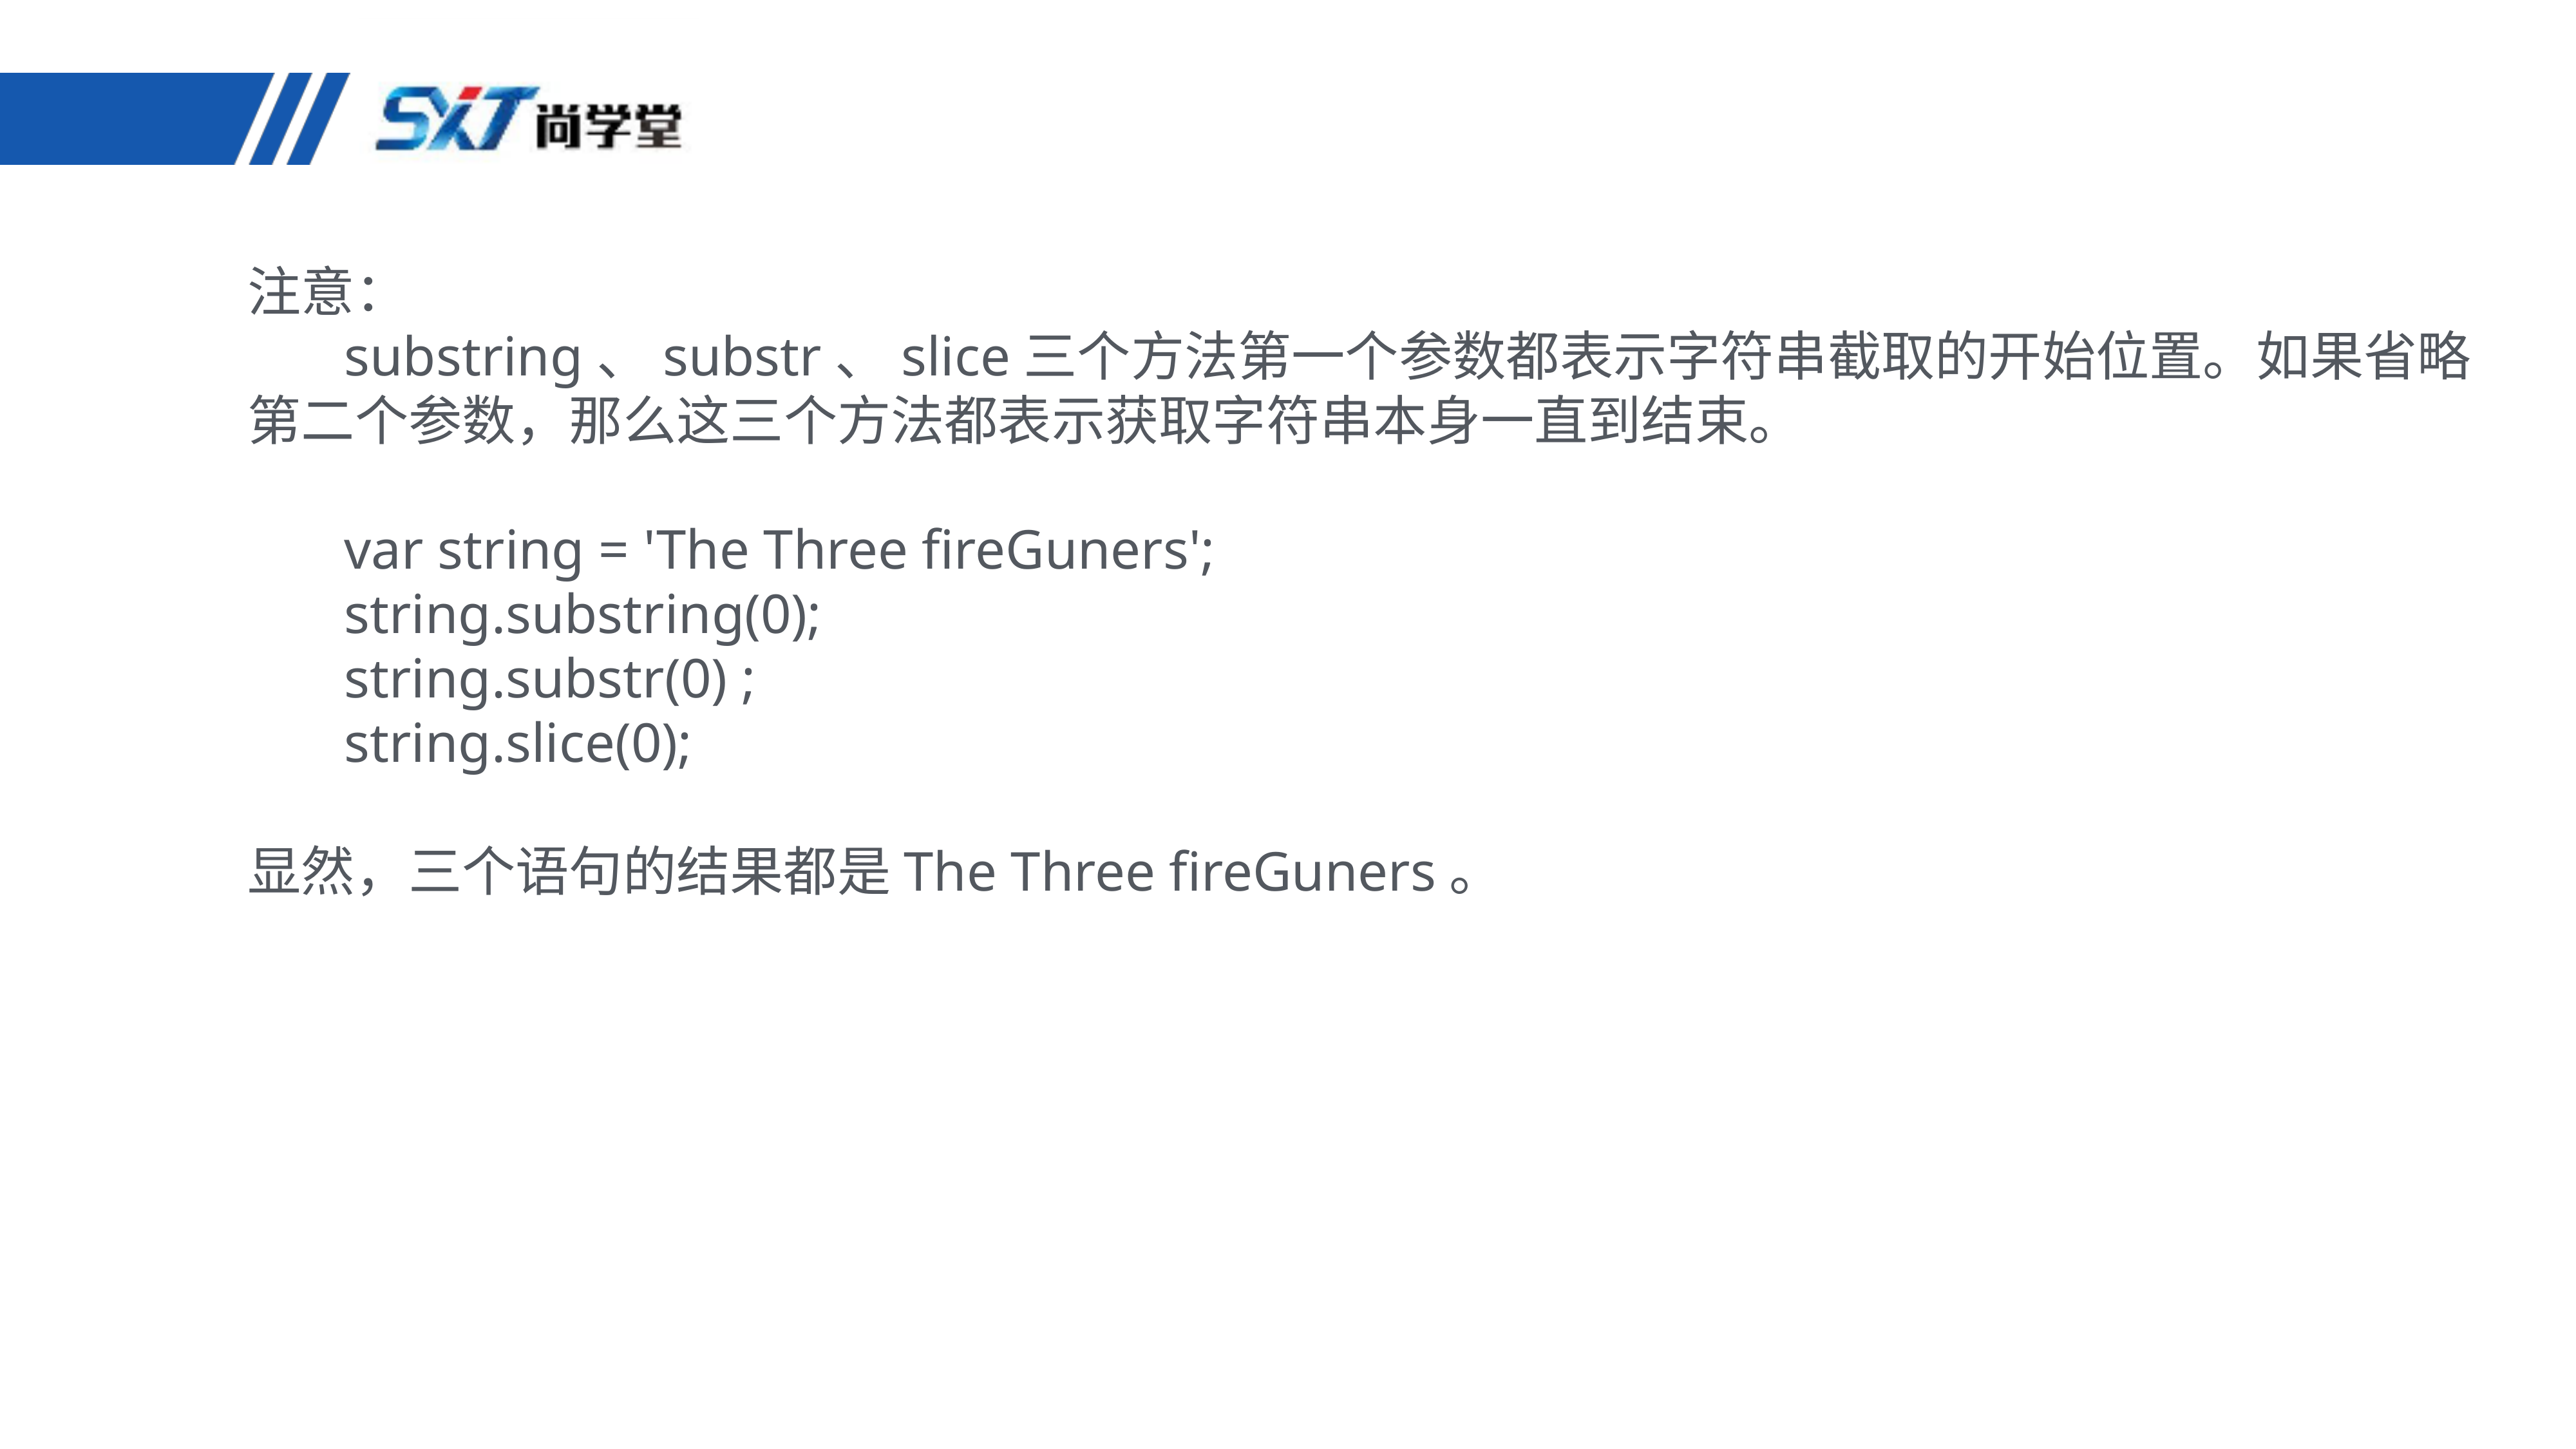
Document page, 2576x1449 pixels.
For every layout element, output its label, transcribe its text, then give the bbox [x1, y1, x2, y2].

text_box 注意： substring、substr、slice三个方法第一个参数都表示字符串截取的开始位置。如果省略第二个参数，那么这三个方法都表示获取字符串本身一直到结束。 var string = 'The Three fireGuners'; string.substring(0); string.substr(0) ; string.slice(0); 显然，三个语句的结果都是The Three fireGuners。 [238, 252, 2498, 971]
picture [0, 73, 350, 165]
picture [359, 17, 699, 242]
